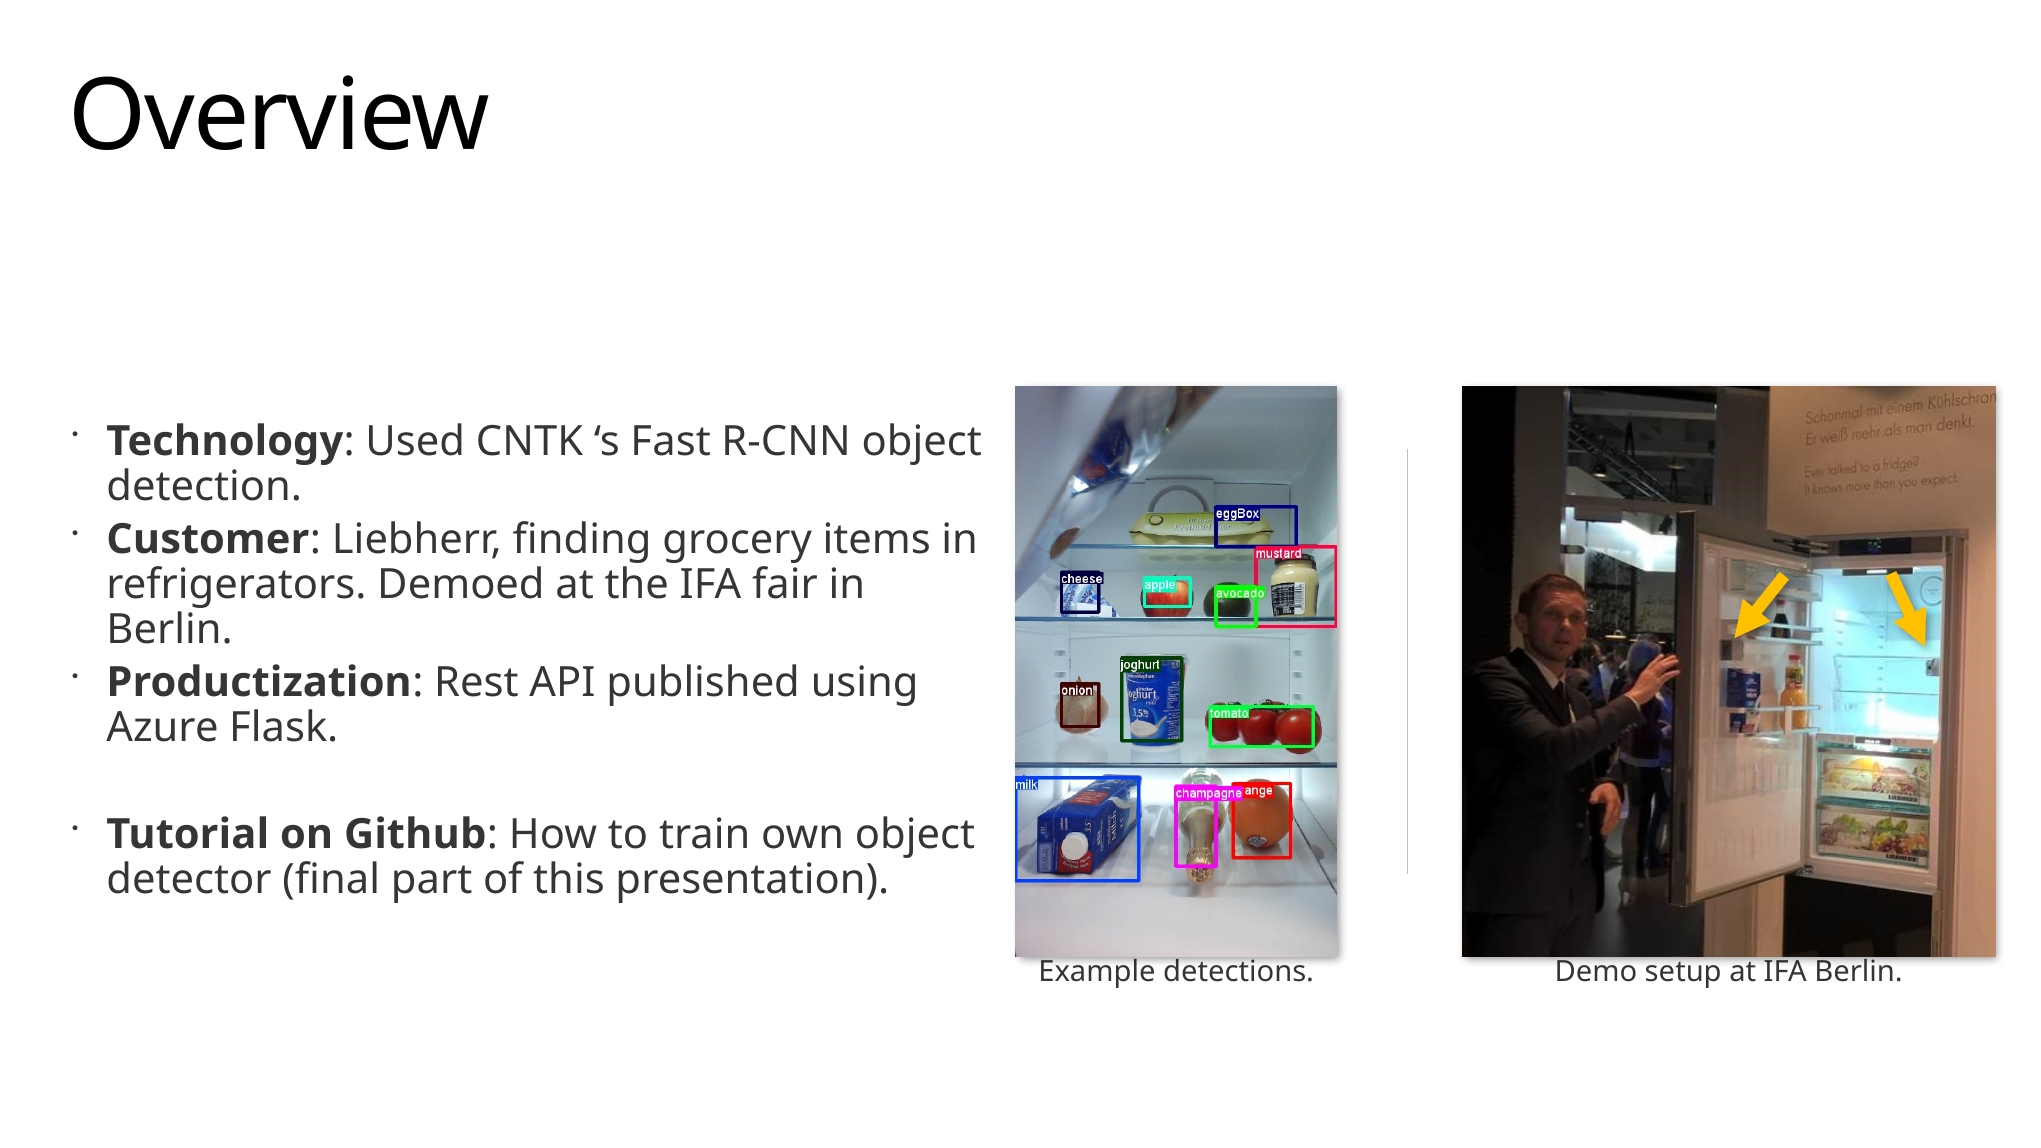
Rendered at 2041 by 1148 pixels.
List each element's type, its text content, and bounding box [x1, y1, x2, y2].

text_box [1890, 573, 1926, 647]
picture [1462, 385, 1996, 957]
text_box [1734, 575, 1785, 639]
title Overview [45, 48, 1996, 199]
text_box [957, 385, 1396, 1022]
list Technology: Used CNTK ‘s Fast R-CNN object detection. Customer: Liebherr, finding grocery items in refrigerators. Demoed at the IFA fair in Berlin. Productization: Rest API published using Azure Flask. Tutorial on Github: How to train own object detector (final part of this presentation). [45, 199, 1017, 882]
text_box Demo setup at IFA Berlin. [1509, 965, 1948, 1004]
